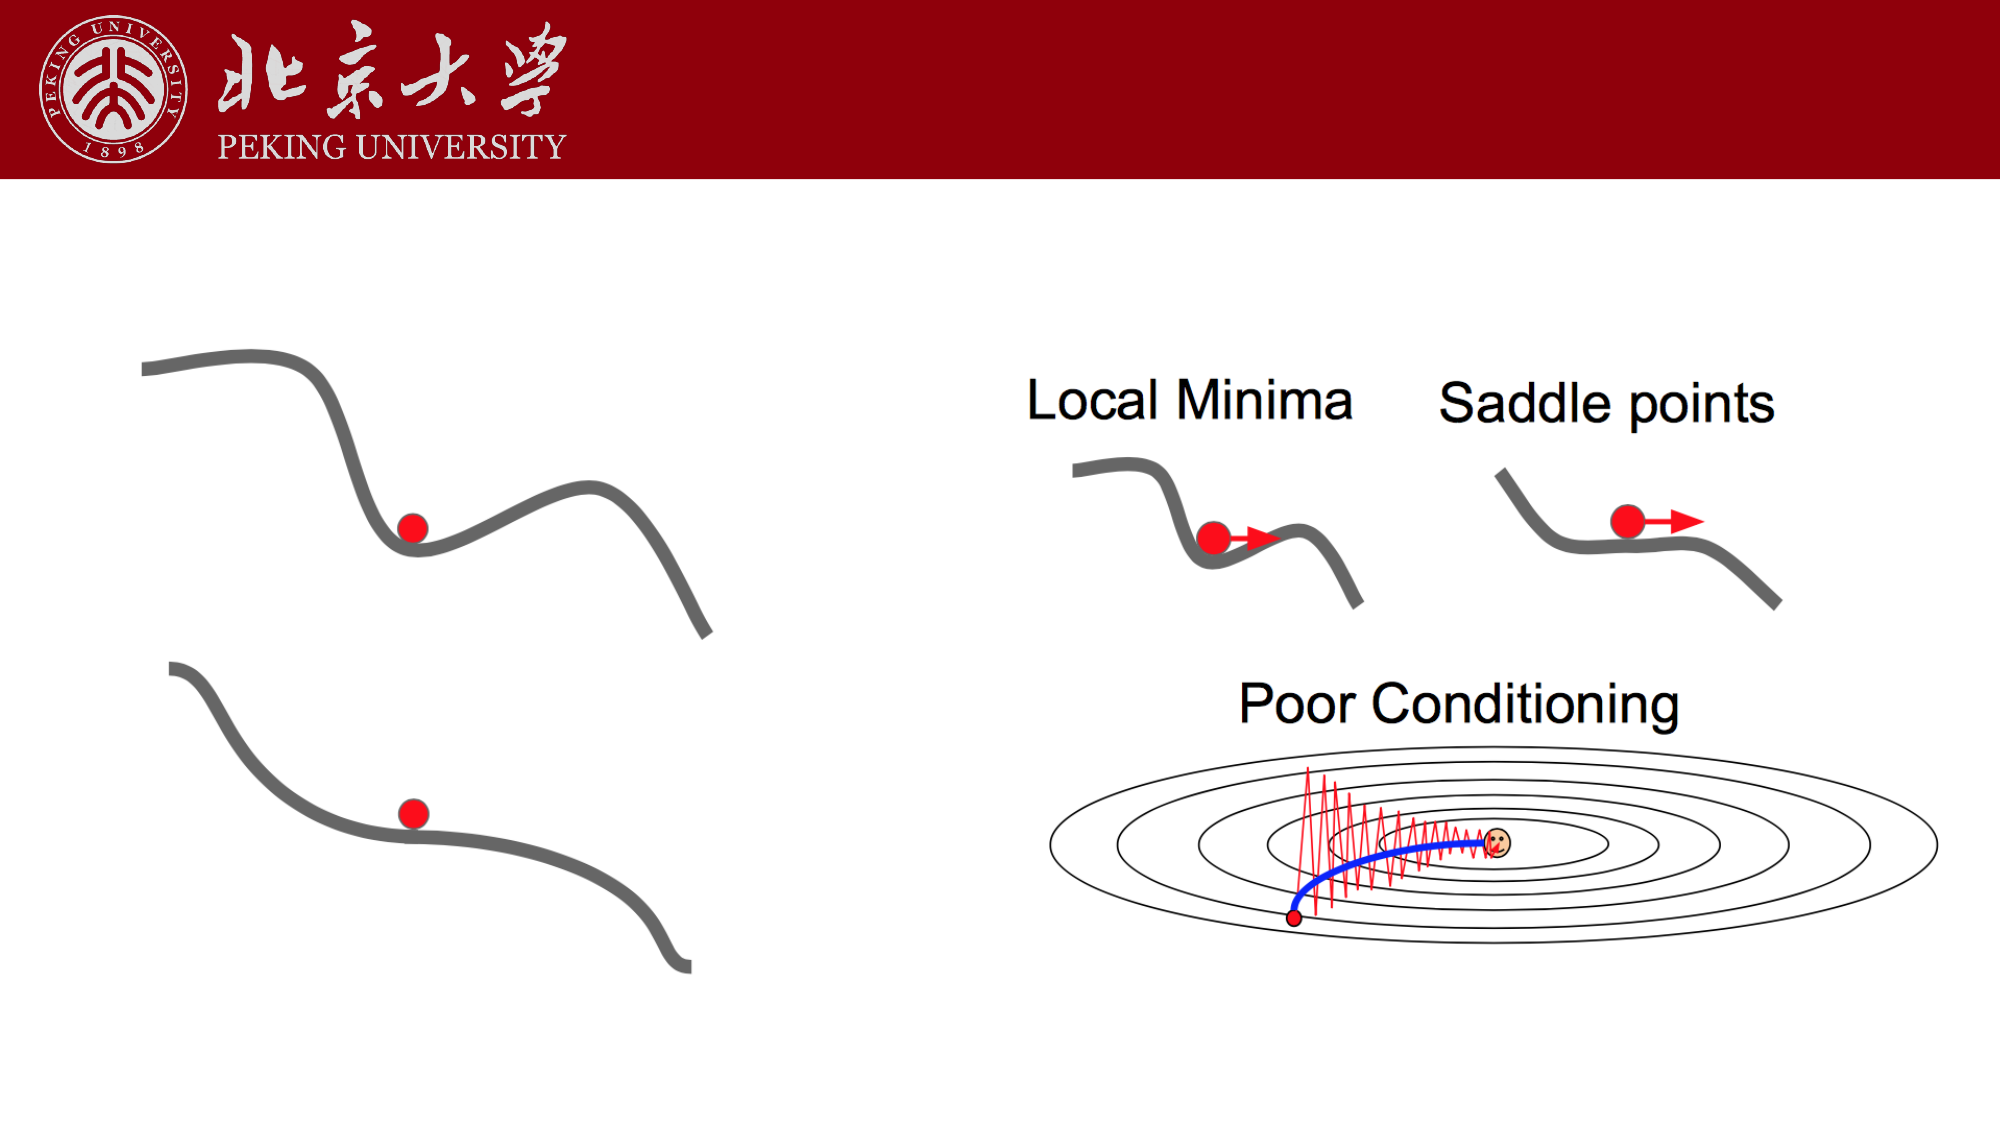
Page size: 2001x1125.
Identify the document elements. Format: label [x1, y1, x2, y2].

picture [999, 335, 1963, 953]
picture [100, 302, 755, 986]
text_box [0, 0, 2000, 180]
